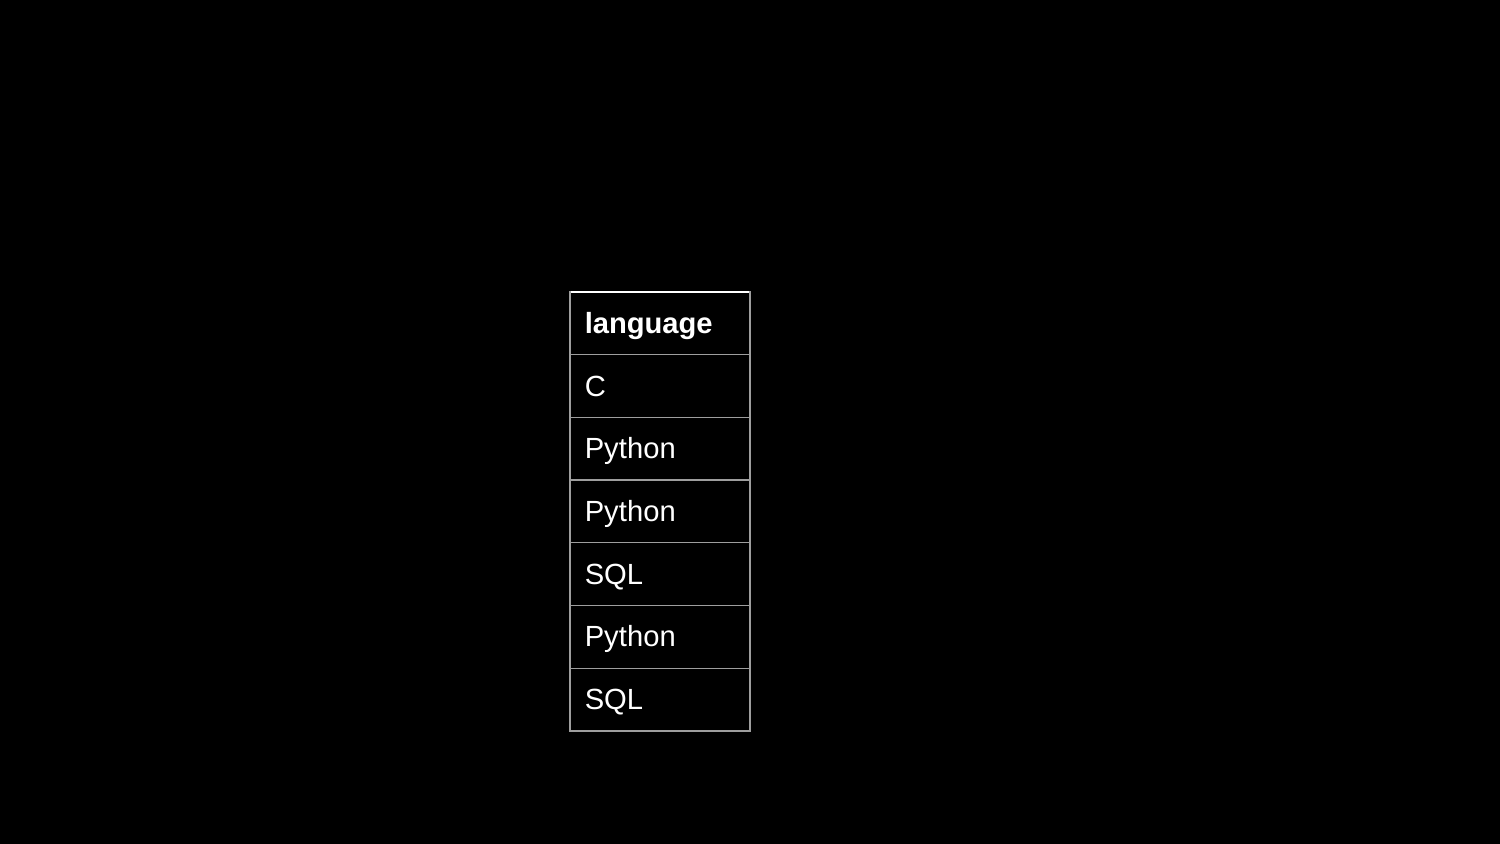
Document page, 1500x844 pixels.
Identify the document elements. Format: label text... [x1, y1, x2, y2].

table_header language [571, 293, 749, 354]
table_cell Python [571, 606, 749, 668]
table_cell Python [571, 418, 749, 479]
table_cell SQL [571, 543, 749, 605]
table_cell C [571, 355, 749, 417]
table_cell SQL [571, 669, 749, 730]
table_cell Python [571, 481, 749, 542]
